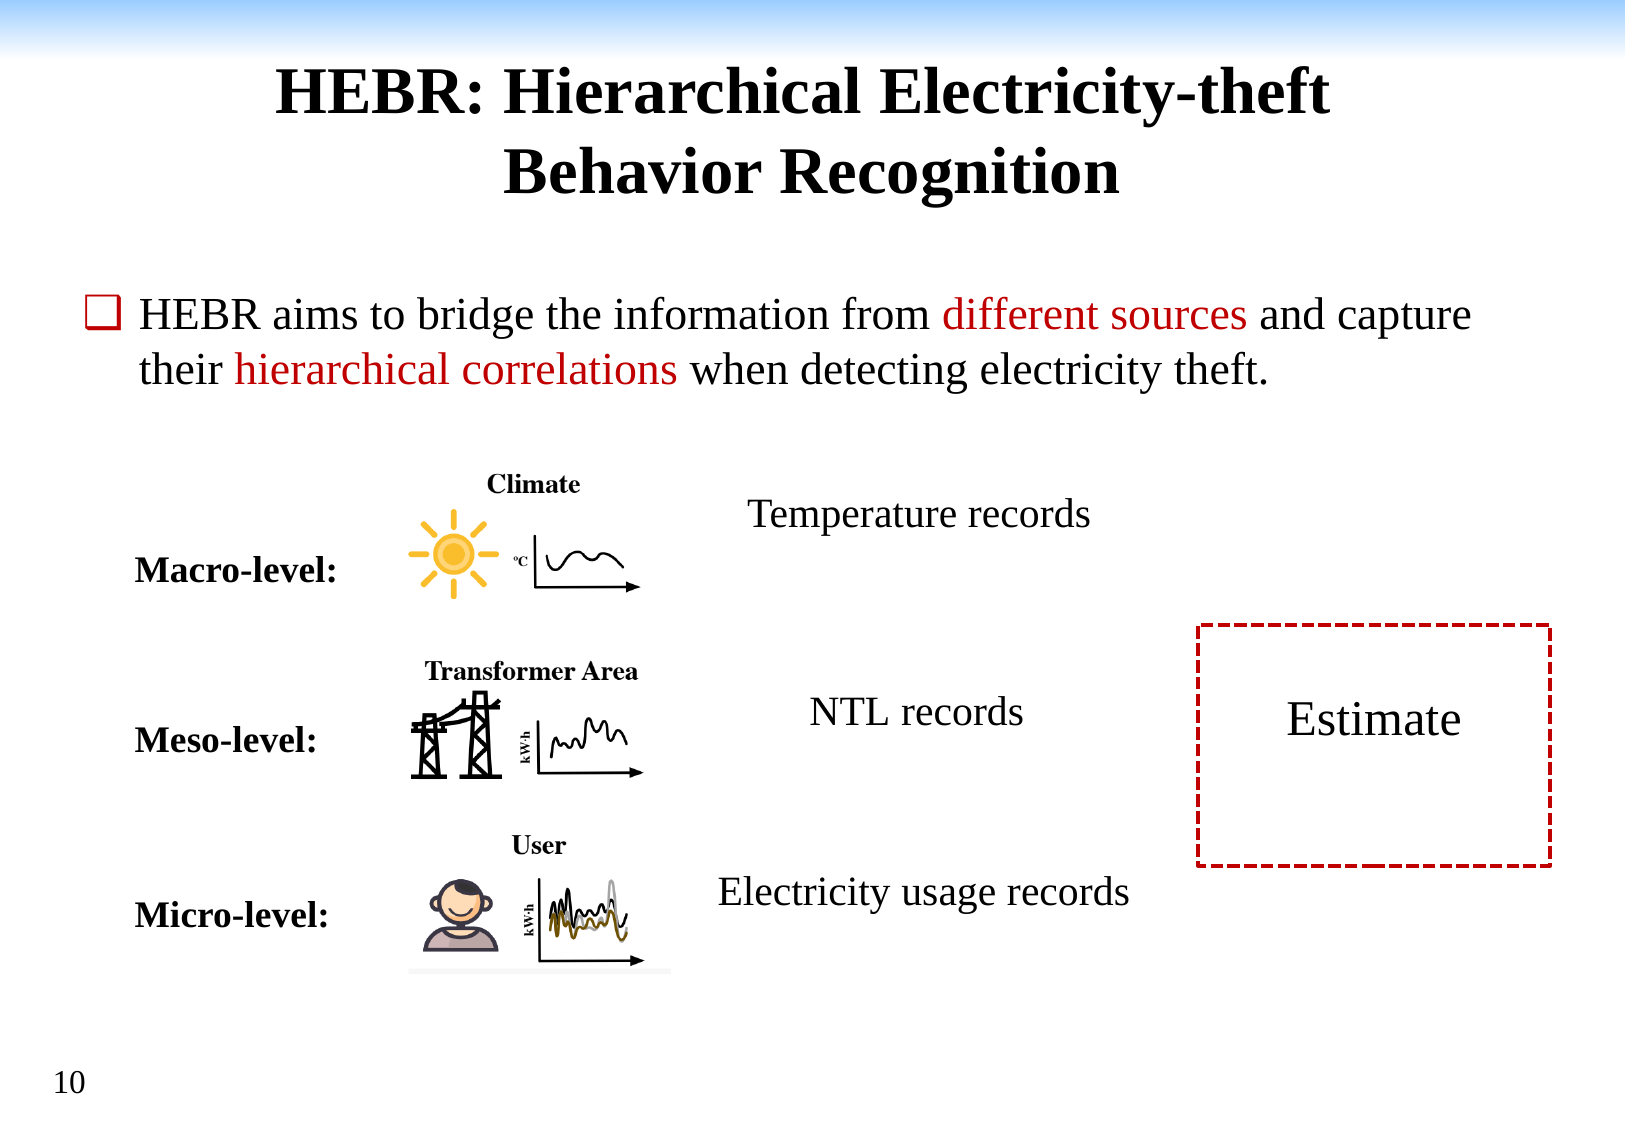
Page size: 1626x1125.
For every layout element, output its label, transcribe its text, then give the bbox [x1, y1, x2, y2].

text_box Macro-level: [119, 537, 354, 598]
text_box Meso-level: [119, 707, 334, 768]
title HEBR: Hierarchical Electricity-theft Behavior Recognition [0, 24, 1625, 230]
picture [408, 823, 672, 974]
picture [387, 649, 651, 788]
picture [393, 462, 670, 599]
text_box HEBR aims to bridge the information from different sources and capture their hierarchical correlations when detecting electricity theft. [67, 276, 1563, 401]
text_box Micro-level: [119, 882, 346, 942]
